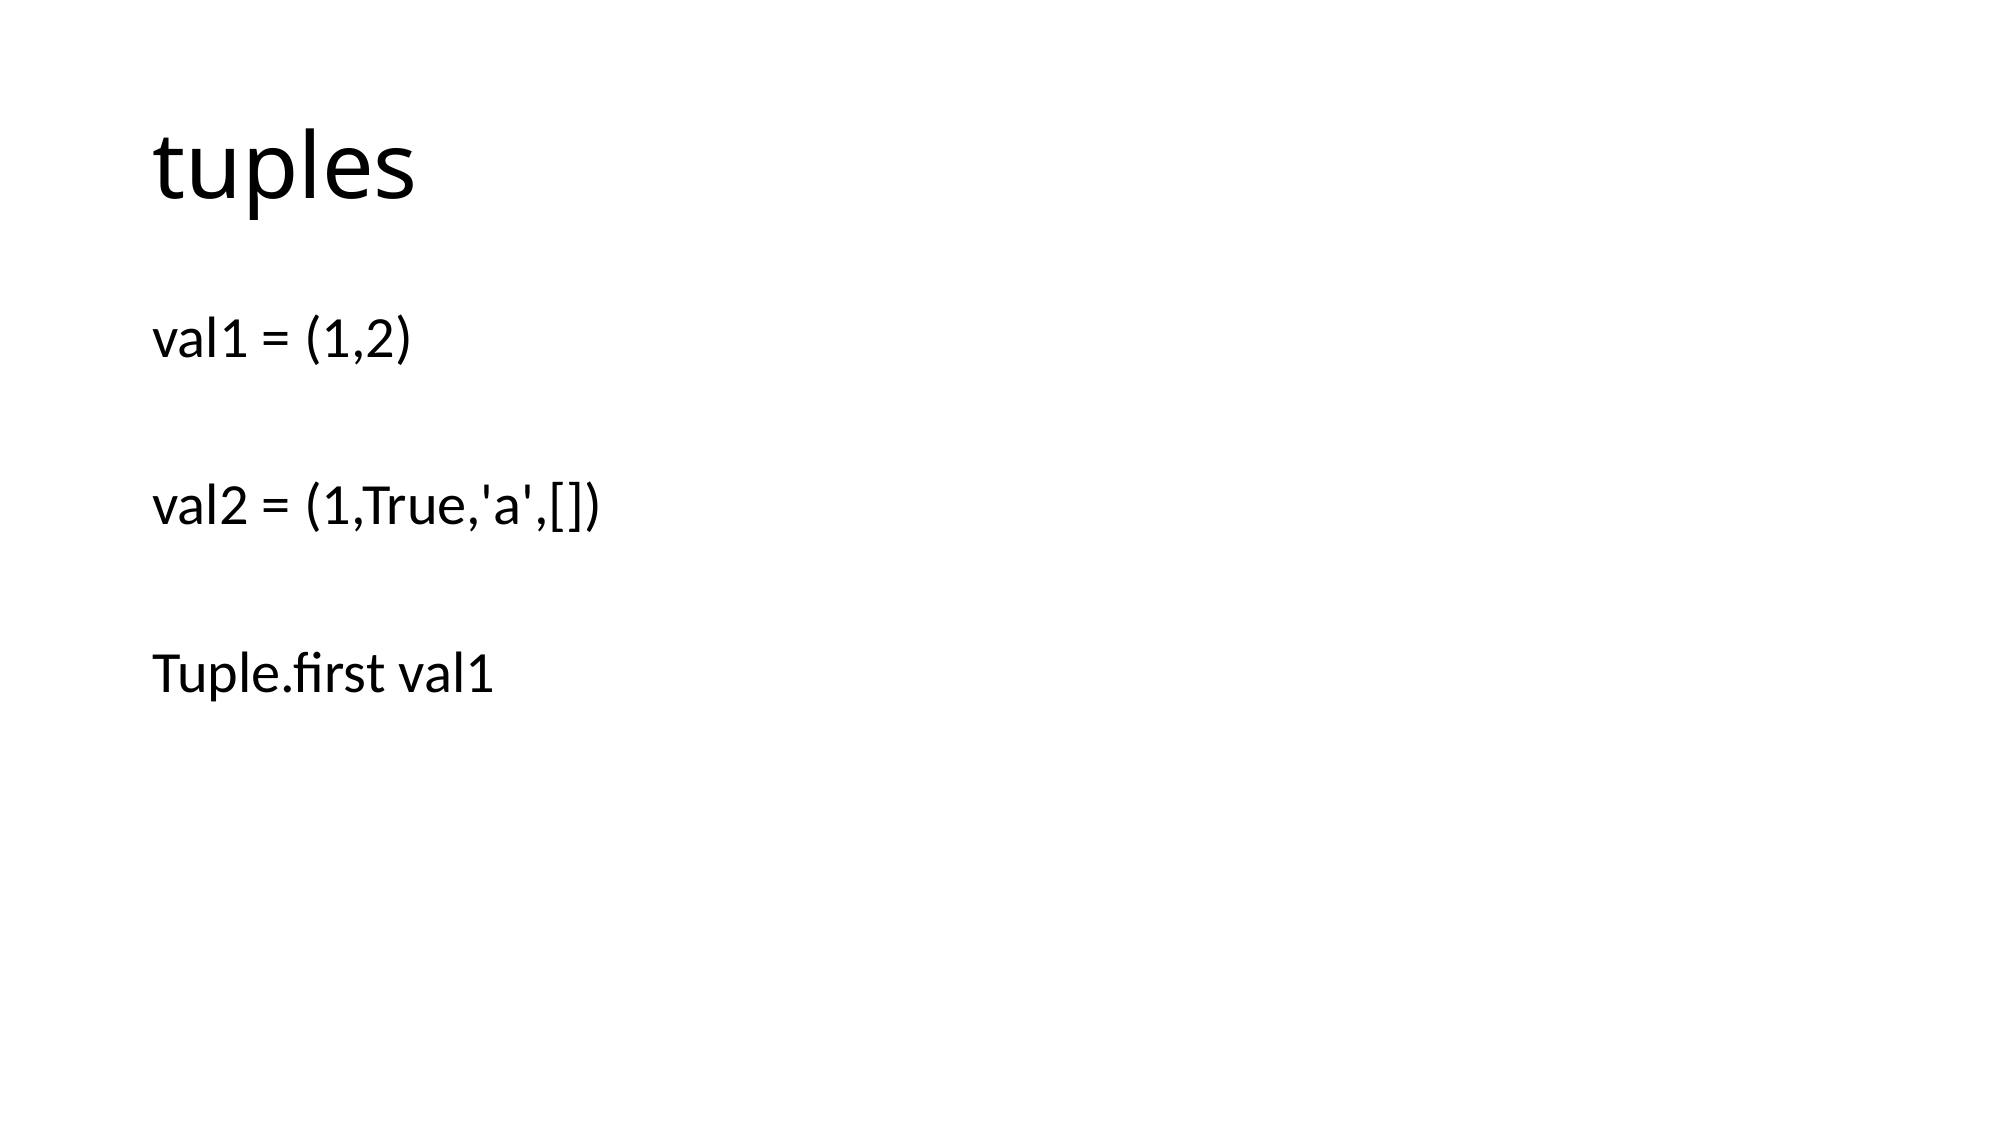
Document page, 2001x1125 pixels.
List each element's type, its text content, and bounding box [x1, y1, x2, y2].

title tuples [137, 59, 1863, 278]
list val1 = (1,2) val2 = (1,True,'a',[]) Tuple.first val1 [137, 299, 1863, 1014]
